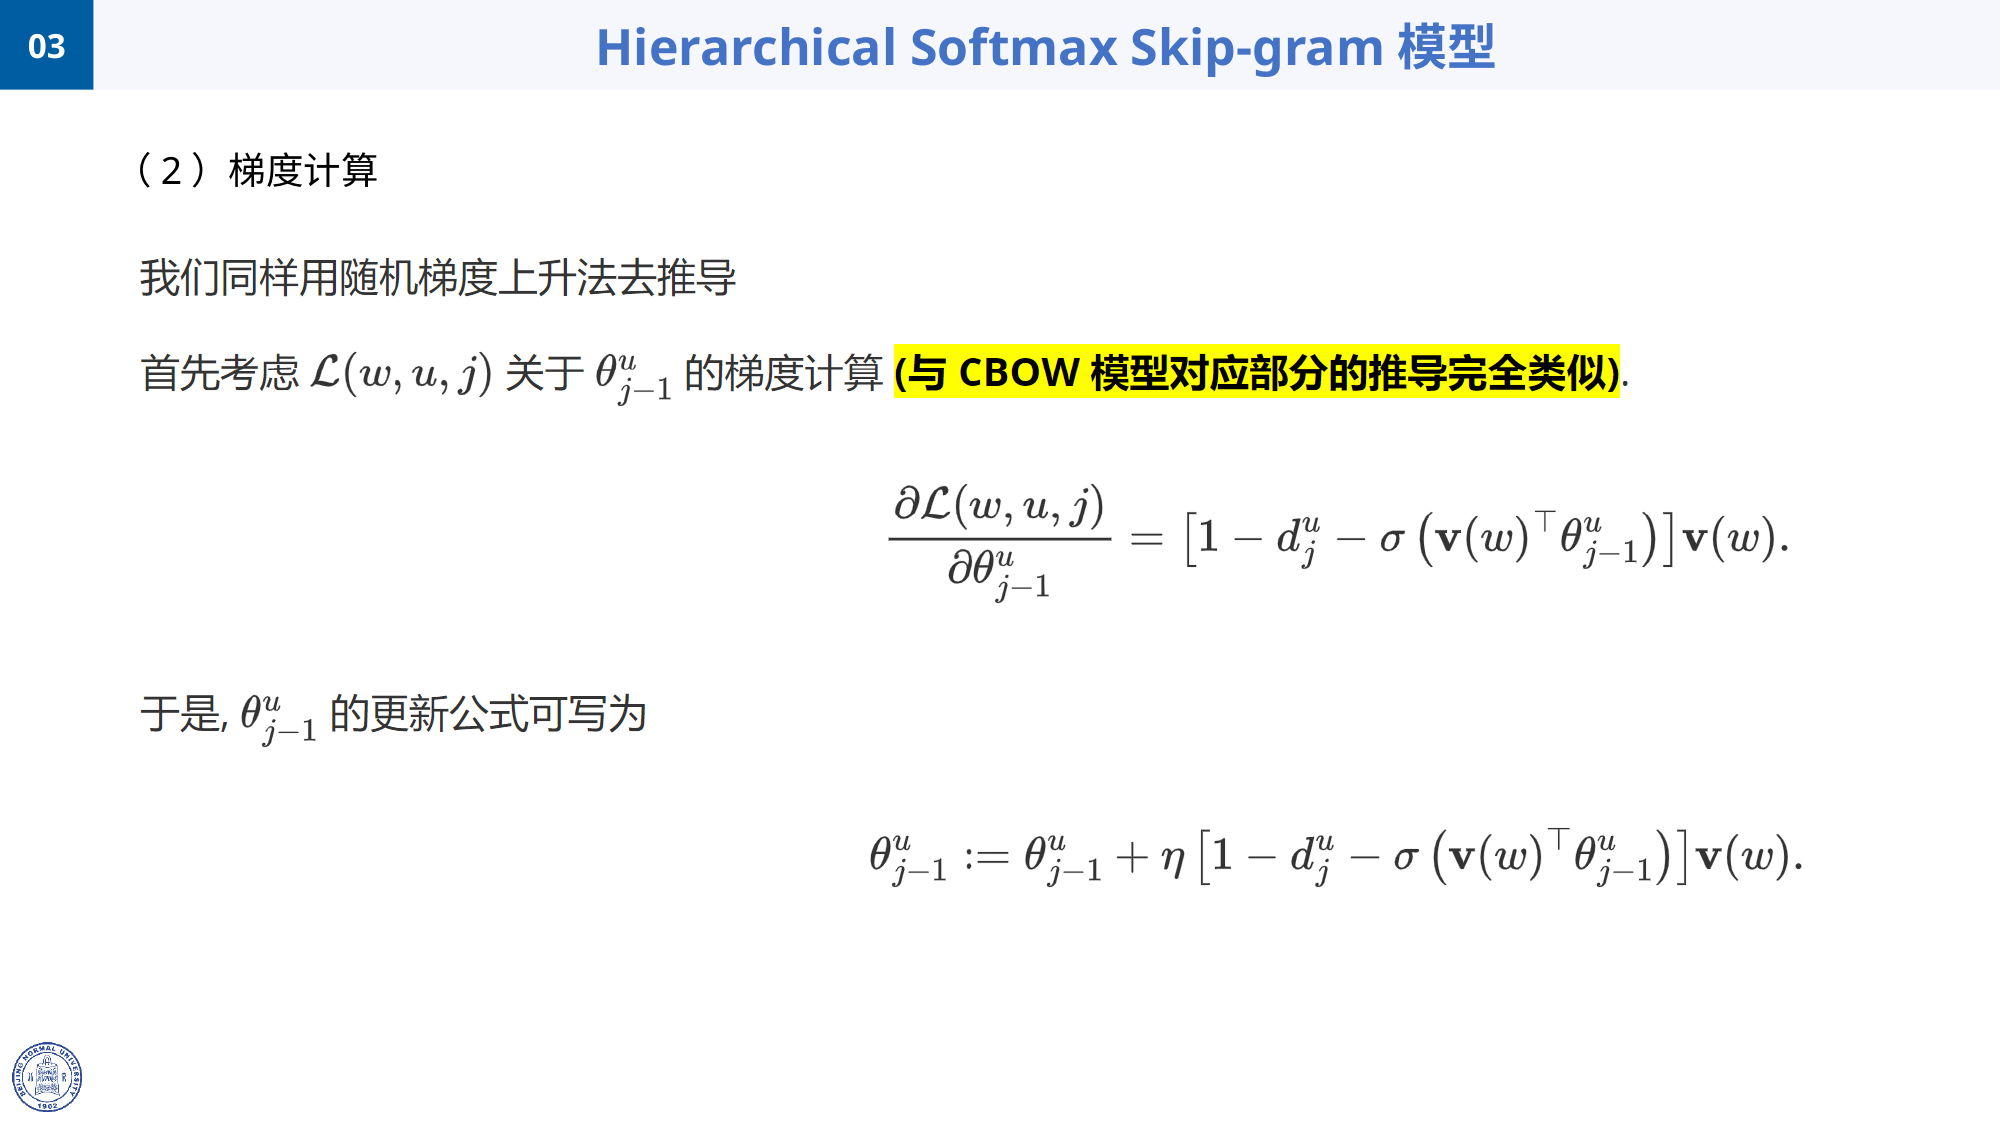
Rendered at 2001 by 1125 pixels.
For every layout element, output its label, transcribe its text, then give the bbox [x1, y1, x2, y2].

text_box 03 [0, 0, 93, 91]
text_box Hierarchical Softmax Skip-gram模型 [93, 0, 2000, 91]
picture [12, 1042, 82, 1112]
text_box （2）梯度计算 [99, 139, 394, 200]
picture [109, 224, 1973, 951]
